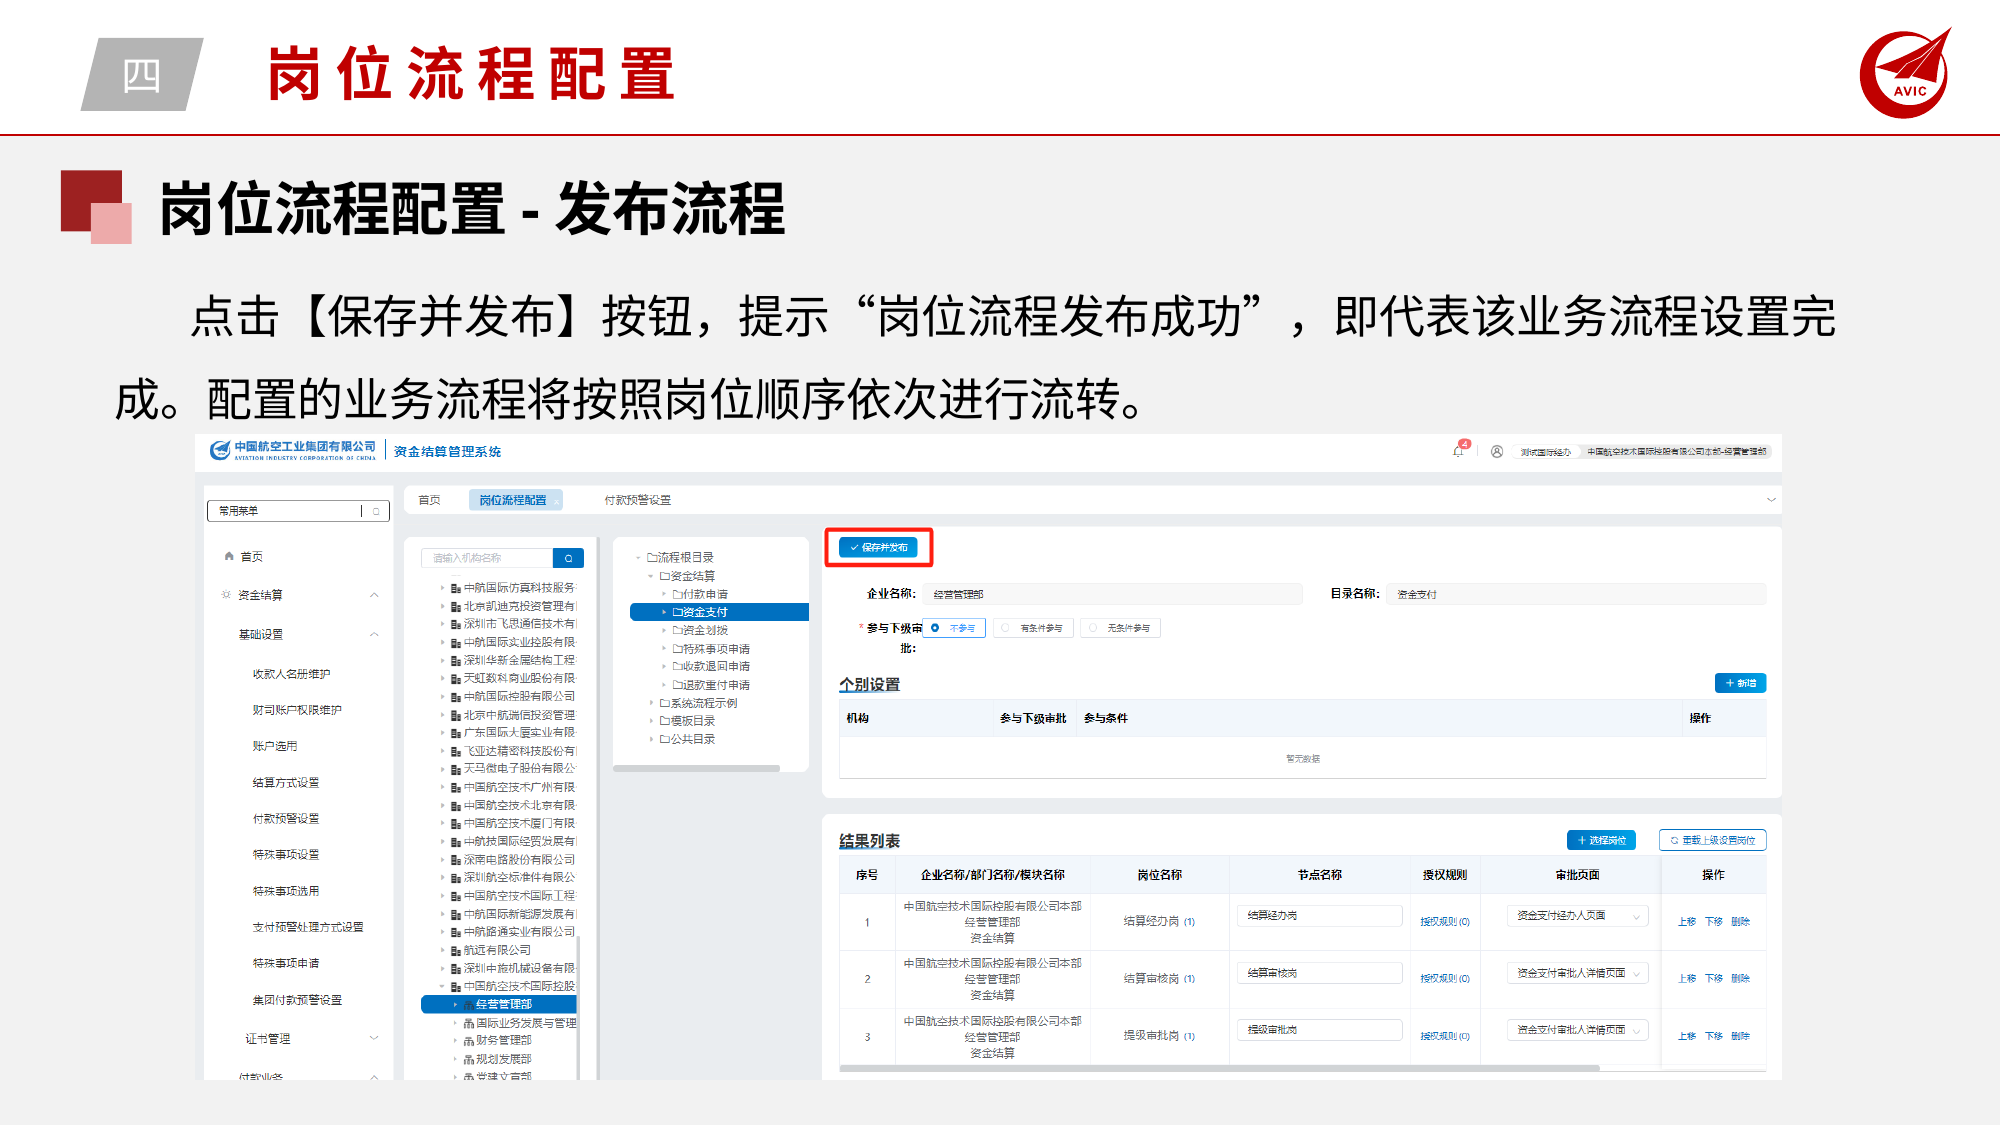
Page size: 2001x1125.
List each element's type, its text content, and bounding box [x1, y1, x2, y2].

text_box 点击【保存并发布】按钮，提示“岗位流程发布成功”，即代表该业务流程设置完成。配置的业务流程将按照岗位顺序依次进行流转。 [100, 253, 1871, 433]
picture [195, 434, 1782, 1080]
text_box 四 [79, 36, 206, 112]
text_box 岗位流程配置-发布流程 [143, 164, 843, 250]
text_box [60, 169, 123, 232]
text_box 岗位流程配置 [250, 37, 1515, 116]
text_box [90, 202, 133, 245]
